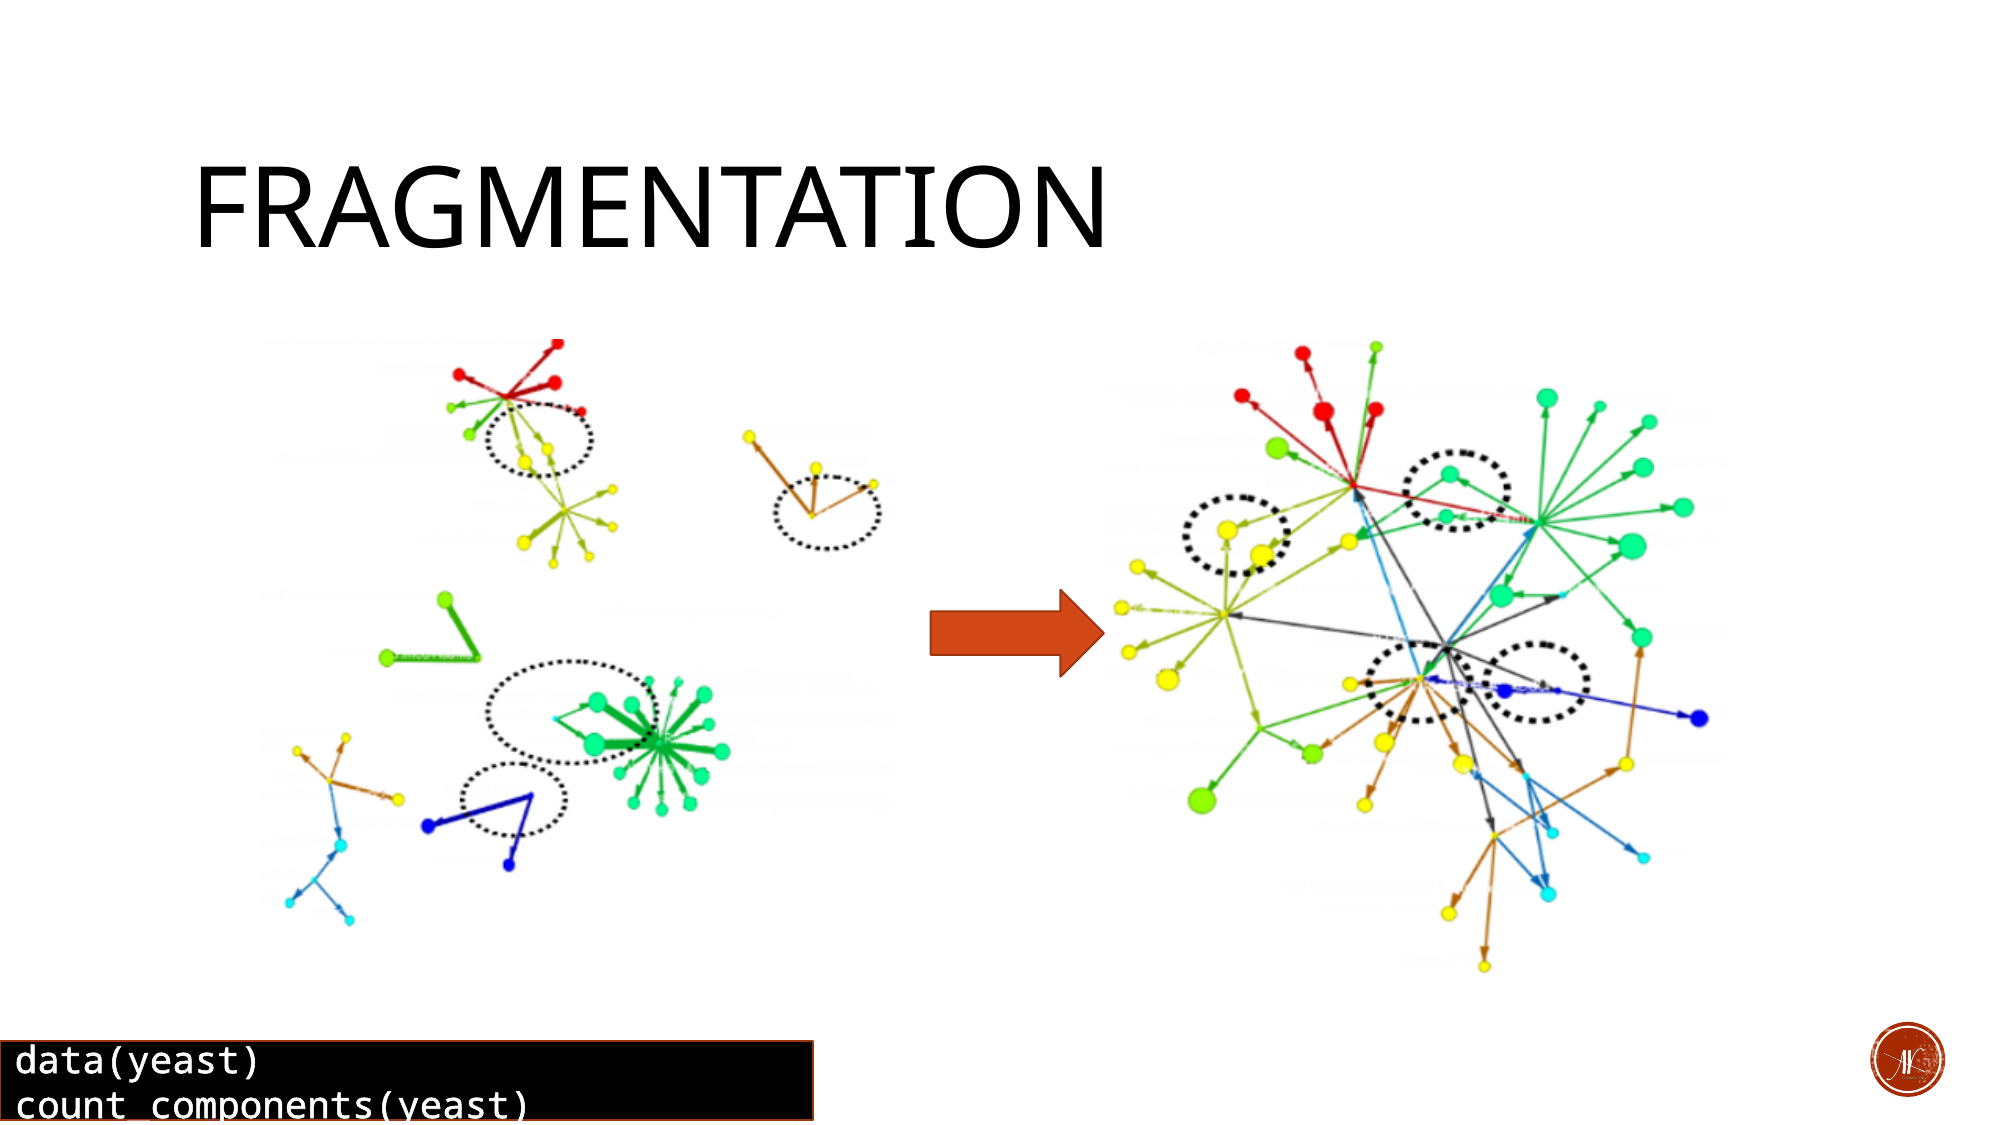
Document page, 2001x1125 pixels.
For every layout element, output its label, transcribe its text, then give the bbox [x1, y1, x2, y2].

text_box [929, 588, 1104, 678]
picture [1883, 1041, 1929, 1087]
title Fragmentation [175, 79, 1826, 344]
picture [255, 339, 897, 935]
picture [1103, 339, 1728, 984]
text_box data(yeast) count_components(yeast) [0, 1040, 814, 1121]
